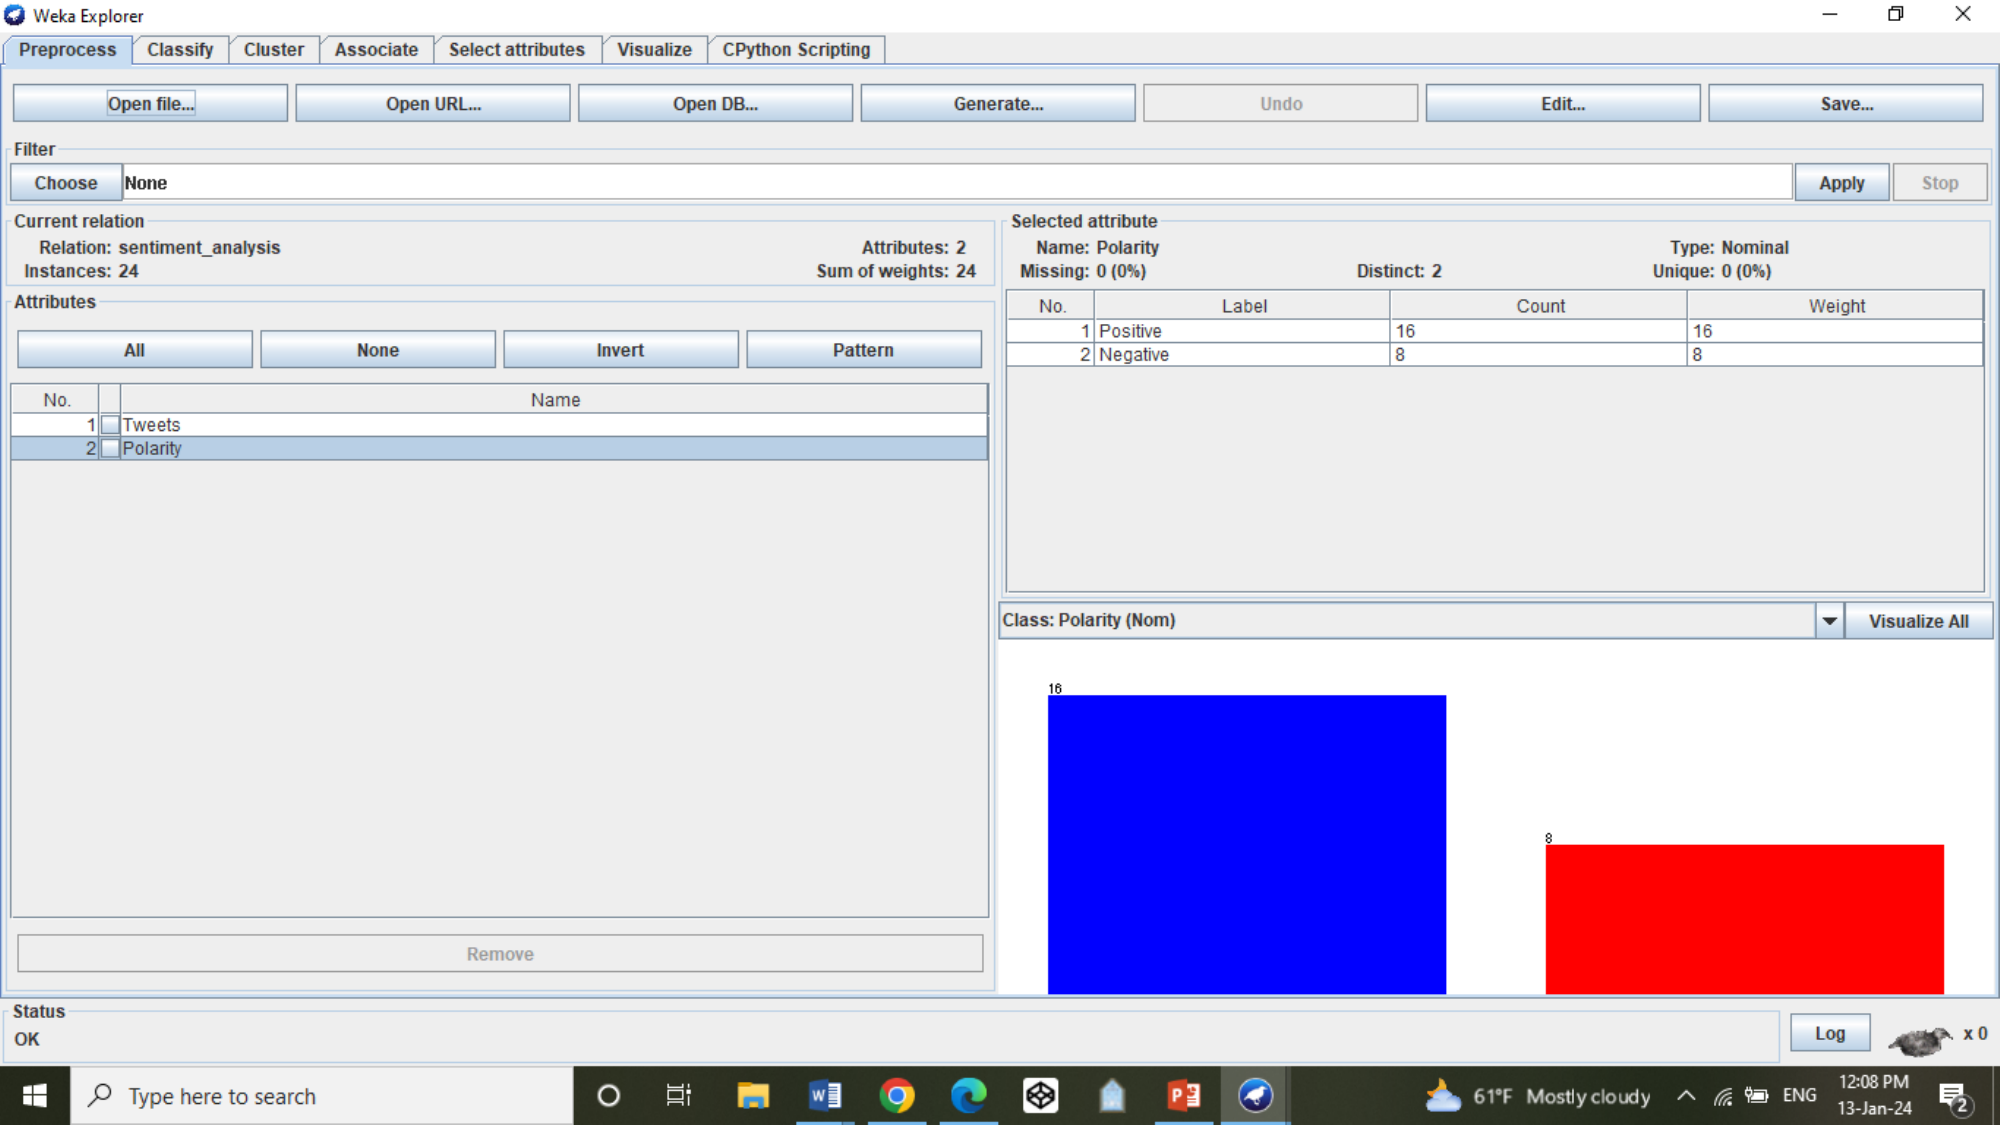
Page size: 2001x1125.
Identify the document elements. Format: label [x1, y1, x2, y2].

list [0, 0, 2000, 1125]
